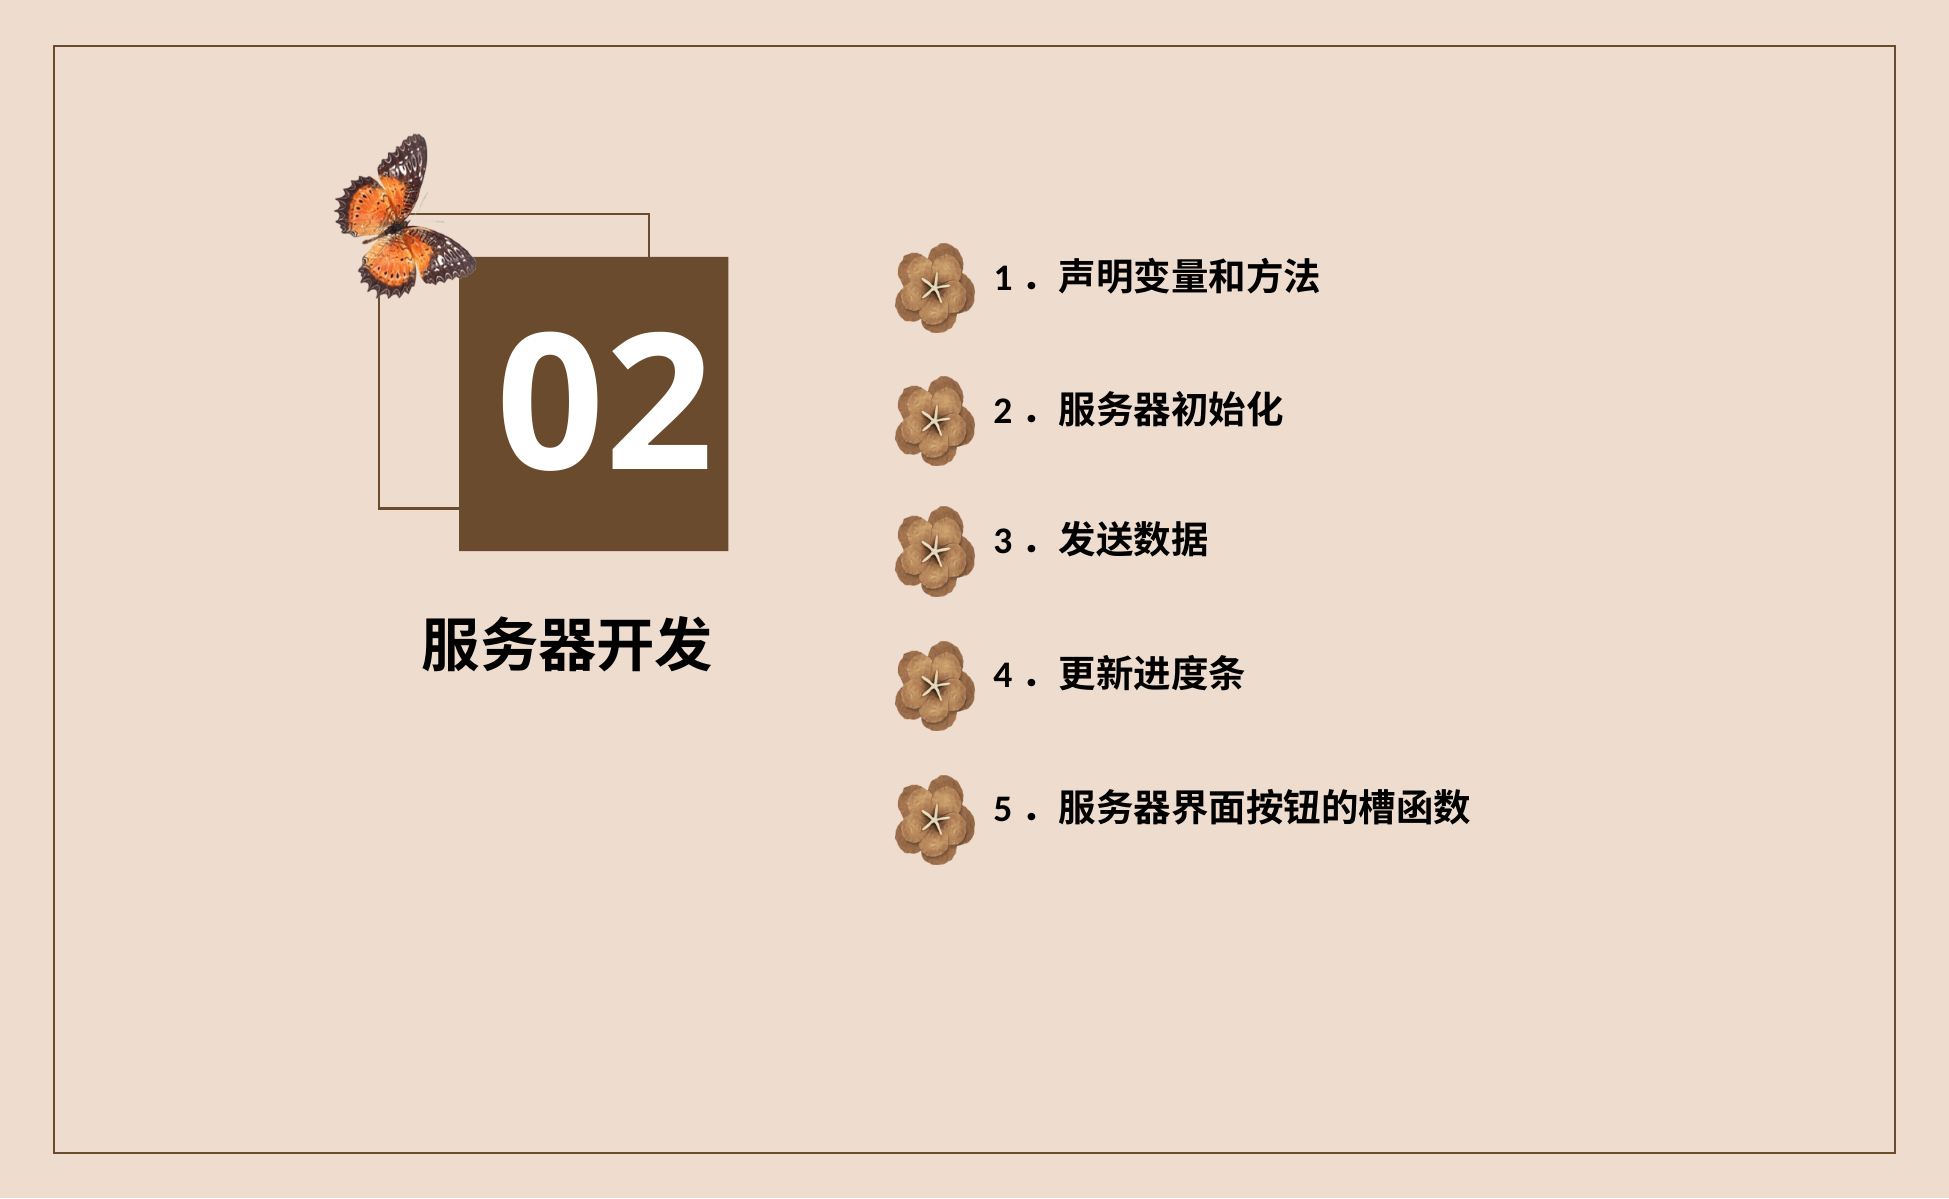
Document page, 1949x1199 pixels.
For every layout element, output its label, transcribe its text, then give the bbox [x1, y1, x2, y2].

text_box 3．发送数据 [975, 506, 1509, 571]
text_box 2．服务器初始化 [975, 376, 1509, 441]
text_box [458, 510, 729, 552]
text_box 5．服务器界面按钮的槽函数 [974, 774, 1509, 839]
picture [895, 775, 975, 865]
text_box [53, 45, 1896, 1154]
text_box [650, 256, 729, 272]
picture [895, 506, 975, 597]
text_box 02 [482, 272, 729, 515]
picture [895, 243, 975, 333]
text_box 服务器开发 [407, 600, 765, 686]
text_box [485, 213, 650, 272]
text_box 4．更新进度条 [974, 640, 1509, 705]
picture [330, 120, 485, 304]
picture [895, 641, 975, 731]
picture [895, 376, 975, 466]
text_box 1．声明变量和方法 [975, 243, 1649, 308]
text_box [378, 304, 482, 510]
